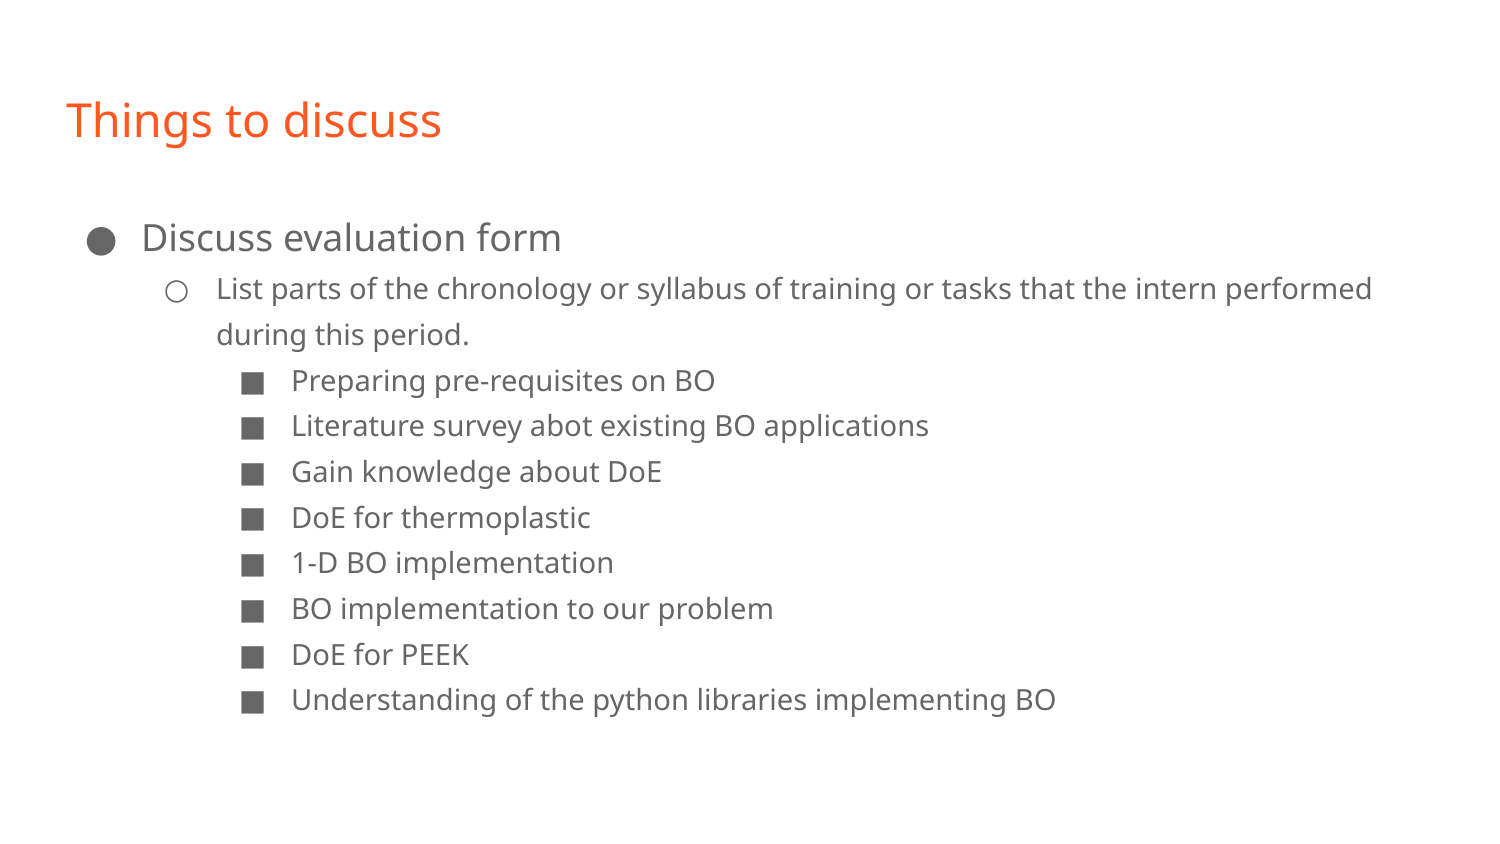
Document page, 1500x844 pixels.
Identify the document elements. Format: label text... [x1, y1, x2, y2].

list Discuss evaluation form List parts of the chronology or syllabus of training or tasks that the intern performed during this period. Preparing pre-requisites on BO Literature survey abot existing BO applications Gain knowledge about DoE DoE for thermoplastic 1-D BO implementation BO implementation to our problem DoE for PEEK Understanding of the python libraries implementing BO [51, 189, 1449, 750]
title Things to discuss [51, 72, 1449, 167]
